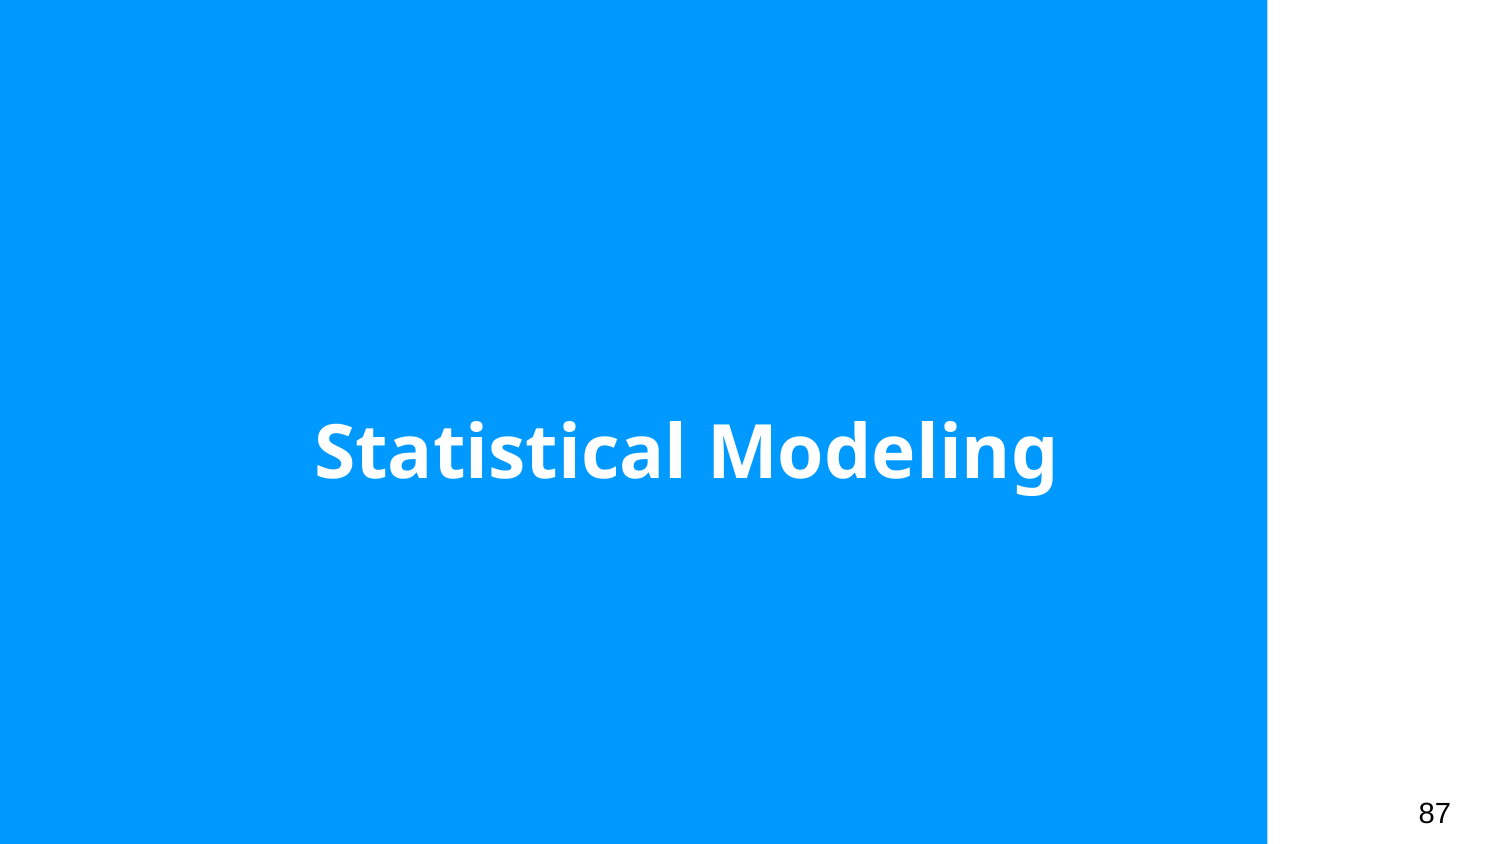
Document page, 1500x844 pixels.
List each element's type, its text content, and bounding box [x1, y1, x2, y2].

list Statistical Modeling [106, 223, 1267, 674]
slide_number ‹#› [1403, 779, 1494, 844]
